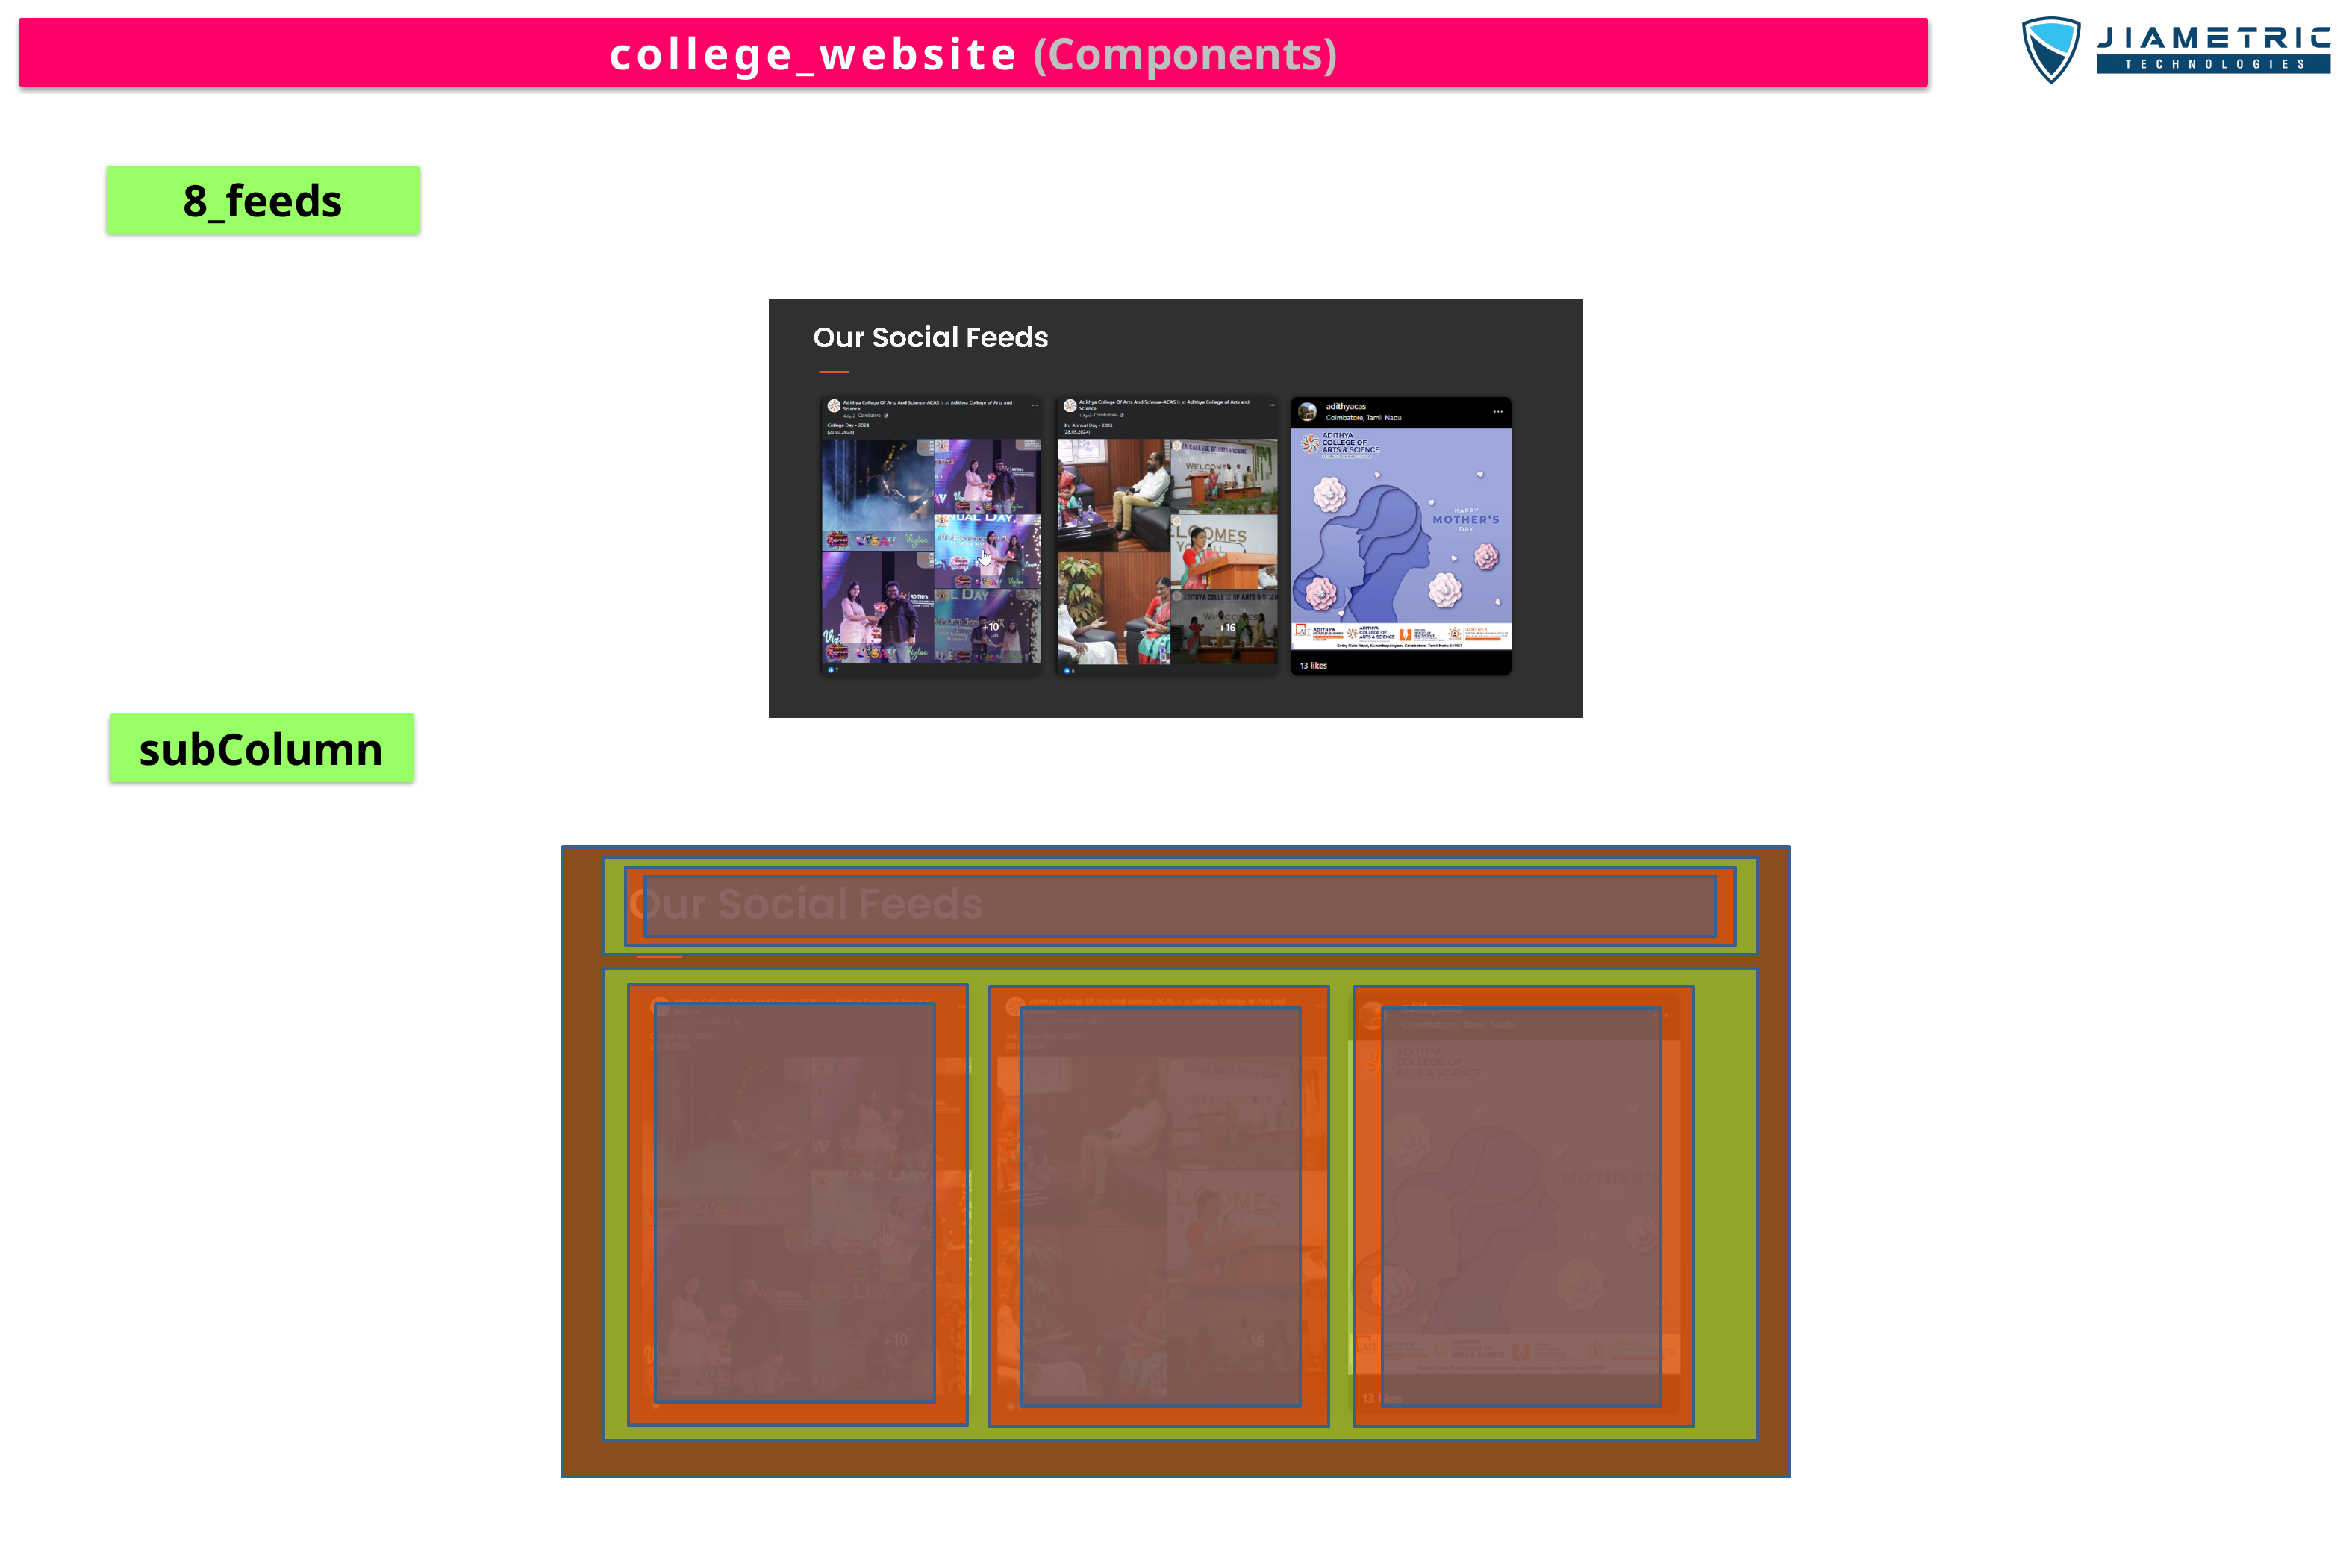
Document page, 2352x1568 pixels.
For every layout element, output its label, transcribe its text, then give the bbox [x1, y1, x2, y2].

picture [2022, 16, 2331, 85]
text_box subColumn [110, 713, 414, 782]
picture [769, 299, 1583, 718]
text_box 8_feeds [107, 166, 420, 234]
text_box college_website (Components) [19, 18, 1928, 87]
picture [562, 846, 1789, 1478]
